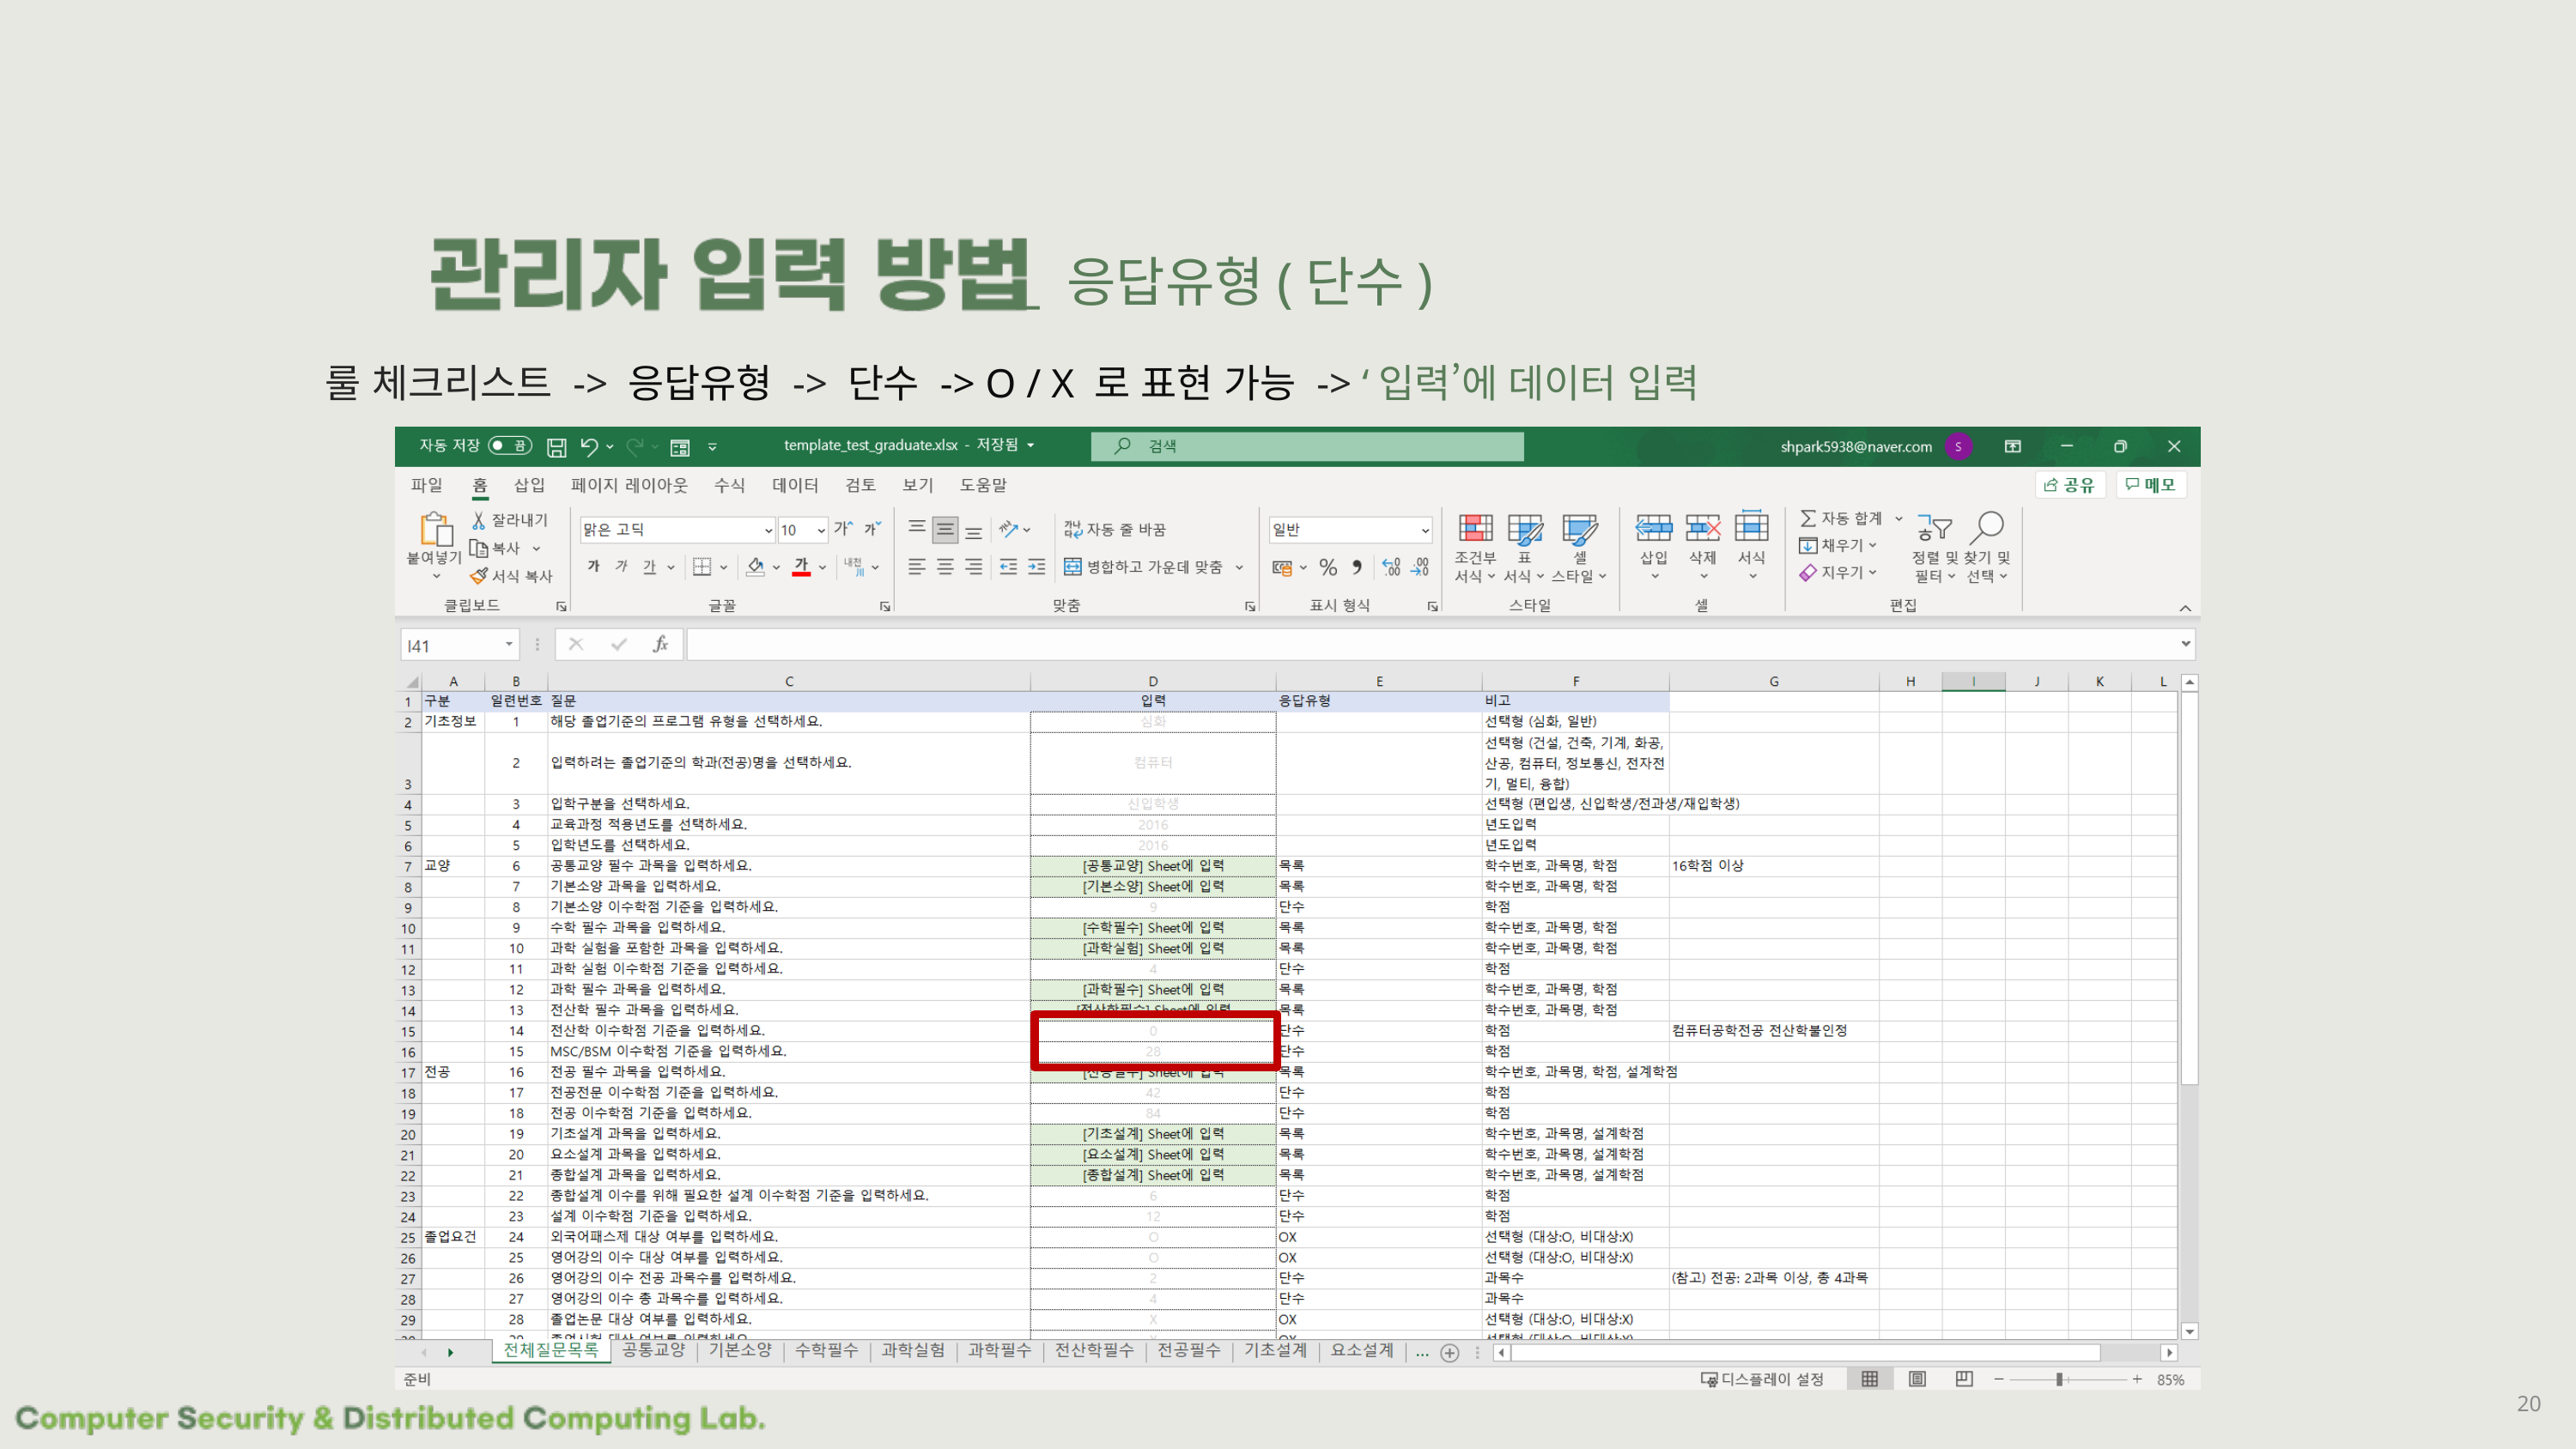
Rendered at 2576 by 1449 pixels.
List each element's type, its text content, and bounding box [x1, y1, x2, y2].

picture [395, 426, 2201, 1390]
text_box _ 응답유형(단수) [1077, 241, 1447, 318]
text_box 룰 체크리스트 -> 응답유형 -> 단수 -> O / X 로 표현 가능 -> ‘입력’에 데이터 입력 [313, 352, 1713, 413]
slide_number 20 [2254, 1379, 2555, 1431]
picture [415, 211, 1073, 373]
picture [0, 1398, 782, 1449]
